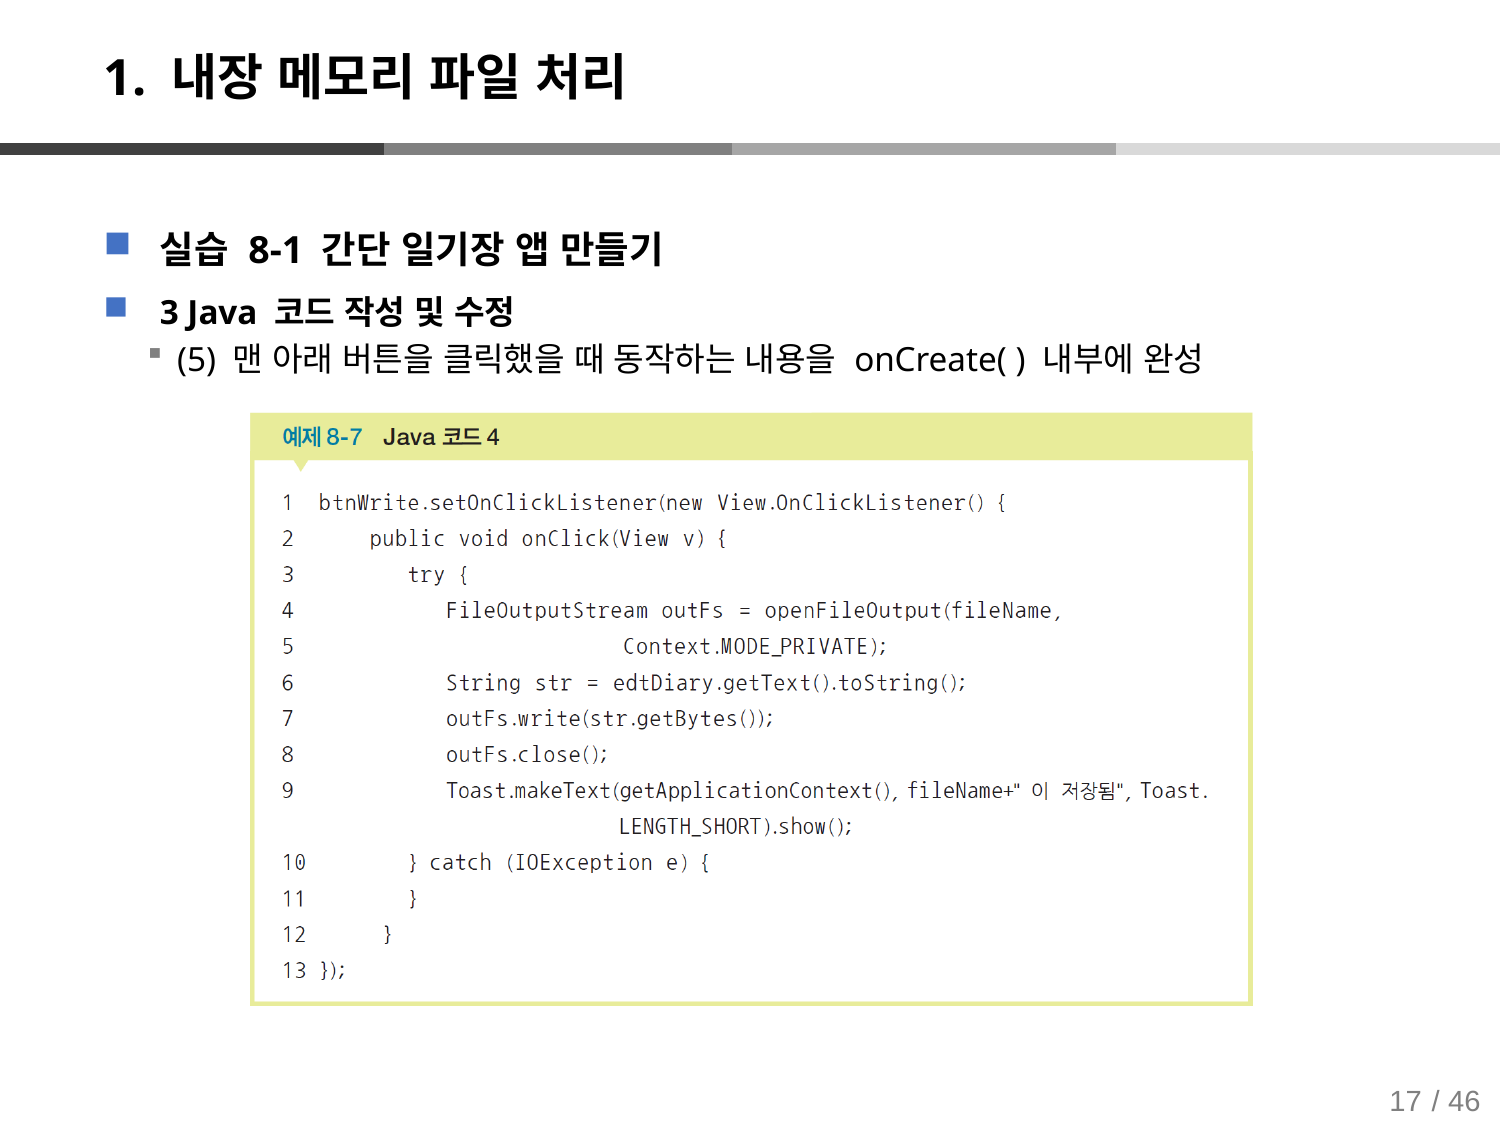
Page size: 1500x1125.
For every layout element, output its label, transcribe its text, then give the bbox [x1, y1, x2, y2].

list 실습 8-1 간단 일기장 앱 만들기 3 Java 코드 작성 및 수정 (5) 맨 아래 버튼을 클릭했을 때 동작하는 내용을 onCreate( ) 내부에 완성 [88, 196, 1474, 1083]
title 1. 내장 메모리 파일 처리 [88, 30, 1211, 121]
picture [242, 403, 1258, 1011]
